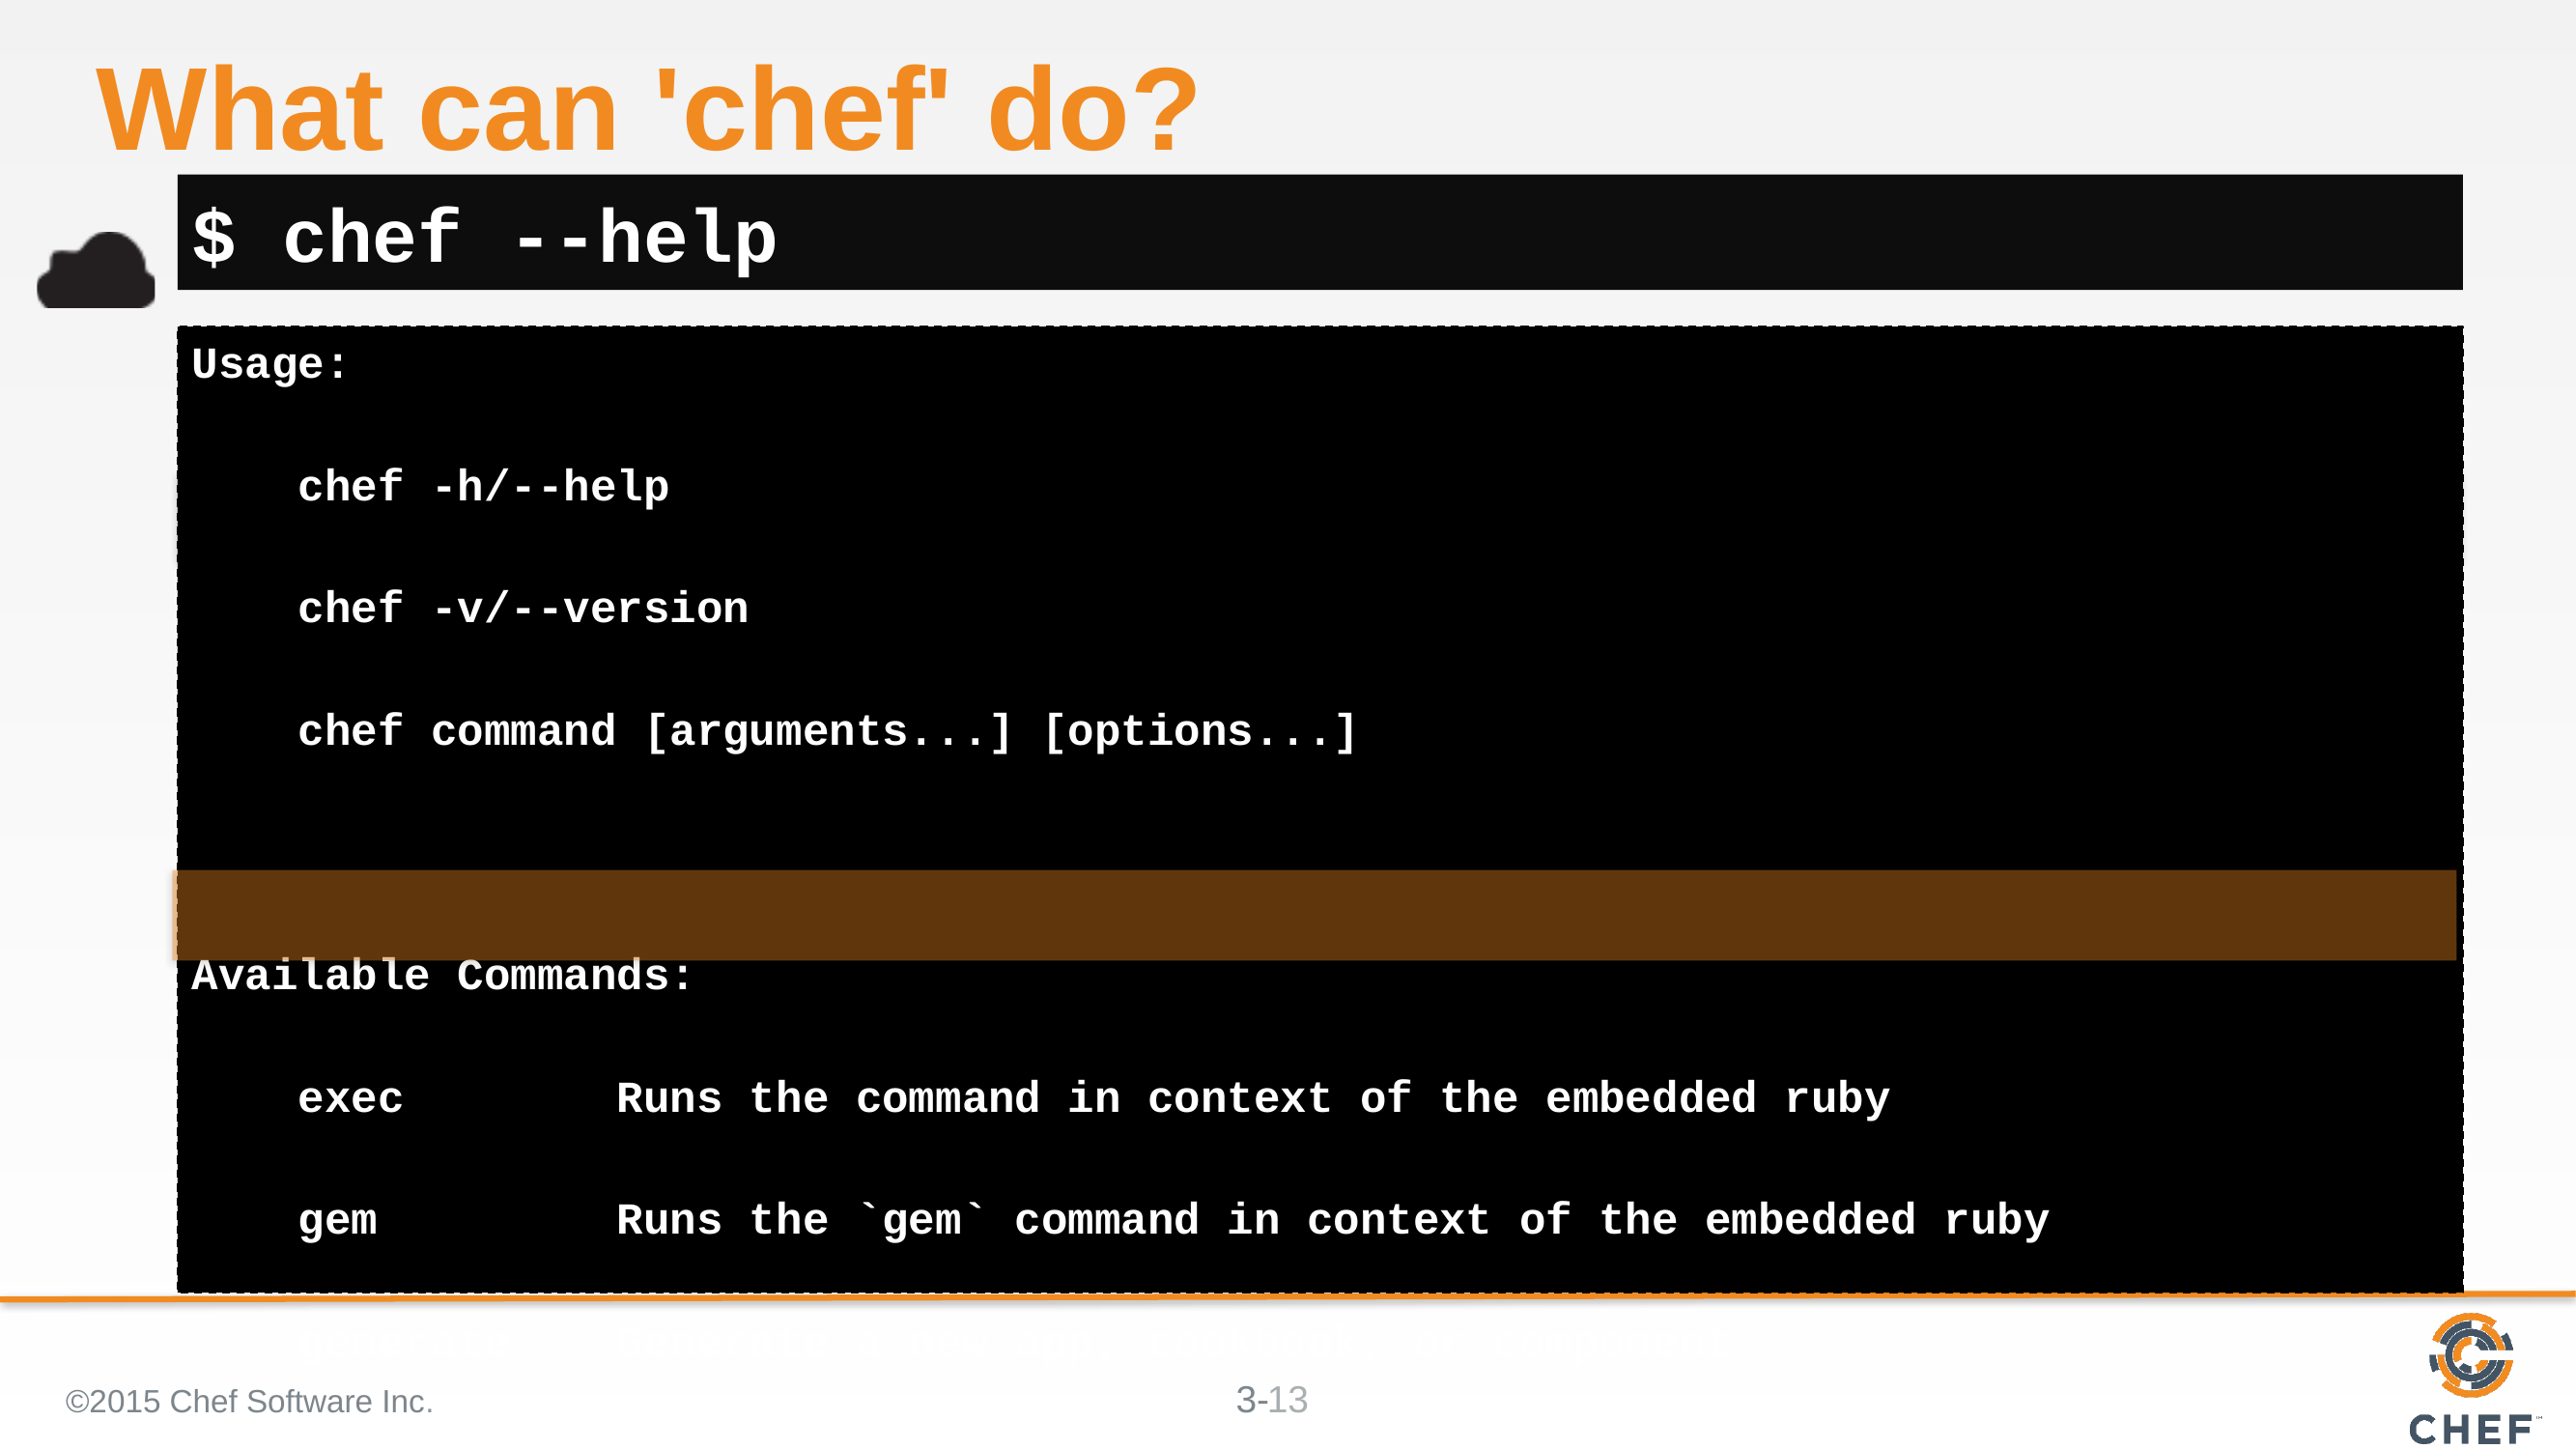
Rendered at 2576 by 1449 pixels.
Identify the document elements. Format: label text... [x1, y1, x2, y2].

title What can 'chef' do? [96, 48, 2463, 180]
footer ©2015 Chef Software Inc. [51, 1359, 952, 1440]
picture [2399, 1297, 2550, 1449]
list Usage: chef -h/--help chef -v/--version chef command [arguments...] [options...] Available Commands: exec Runs the command in context of the embedded ruby gem Runs the `gem` command in context of the embedded ruby generate Generate a new app, cookbook, or component shell-init Initialize your shell to use ChefDK as your primary ruby install Install cookbooks from a Policyfile and generate a locked cookboo... update Updates a Policyfile.lock.json with latest run_list and cookbooks [177, 964, 2464, 1293]
slide_number 13 [998, 1359, 1578, 1437]
list Usage: chef -h/--help chef -v/--version chef command [arguments...] [options...] Available Commands: exec Runs the command in context of the embedded ruby gem Runs the `gem` command in context of the embedded ruby generate Generate a new app, cookbook, or component shell-init Initialize your shell to use ChefDK as your primary ruby install Install cookbooks from a Policyfile and generate a locked cookboo... update Updates a Policyfile.lock.json with latest run_list and cookbooks [177, 326, 2464, 874]
text_box [172, 869, 2457, 961]
list $ chef --help [177, 174, 2463, 291]
